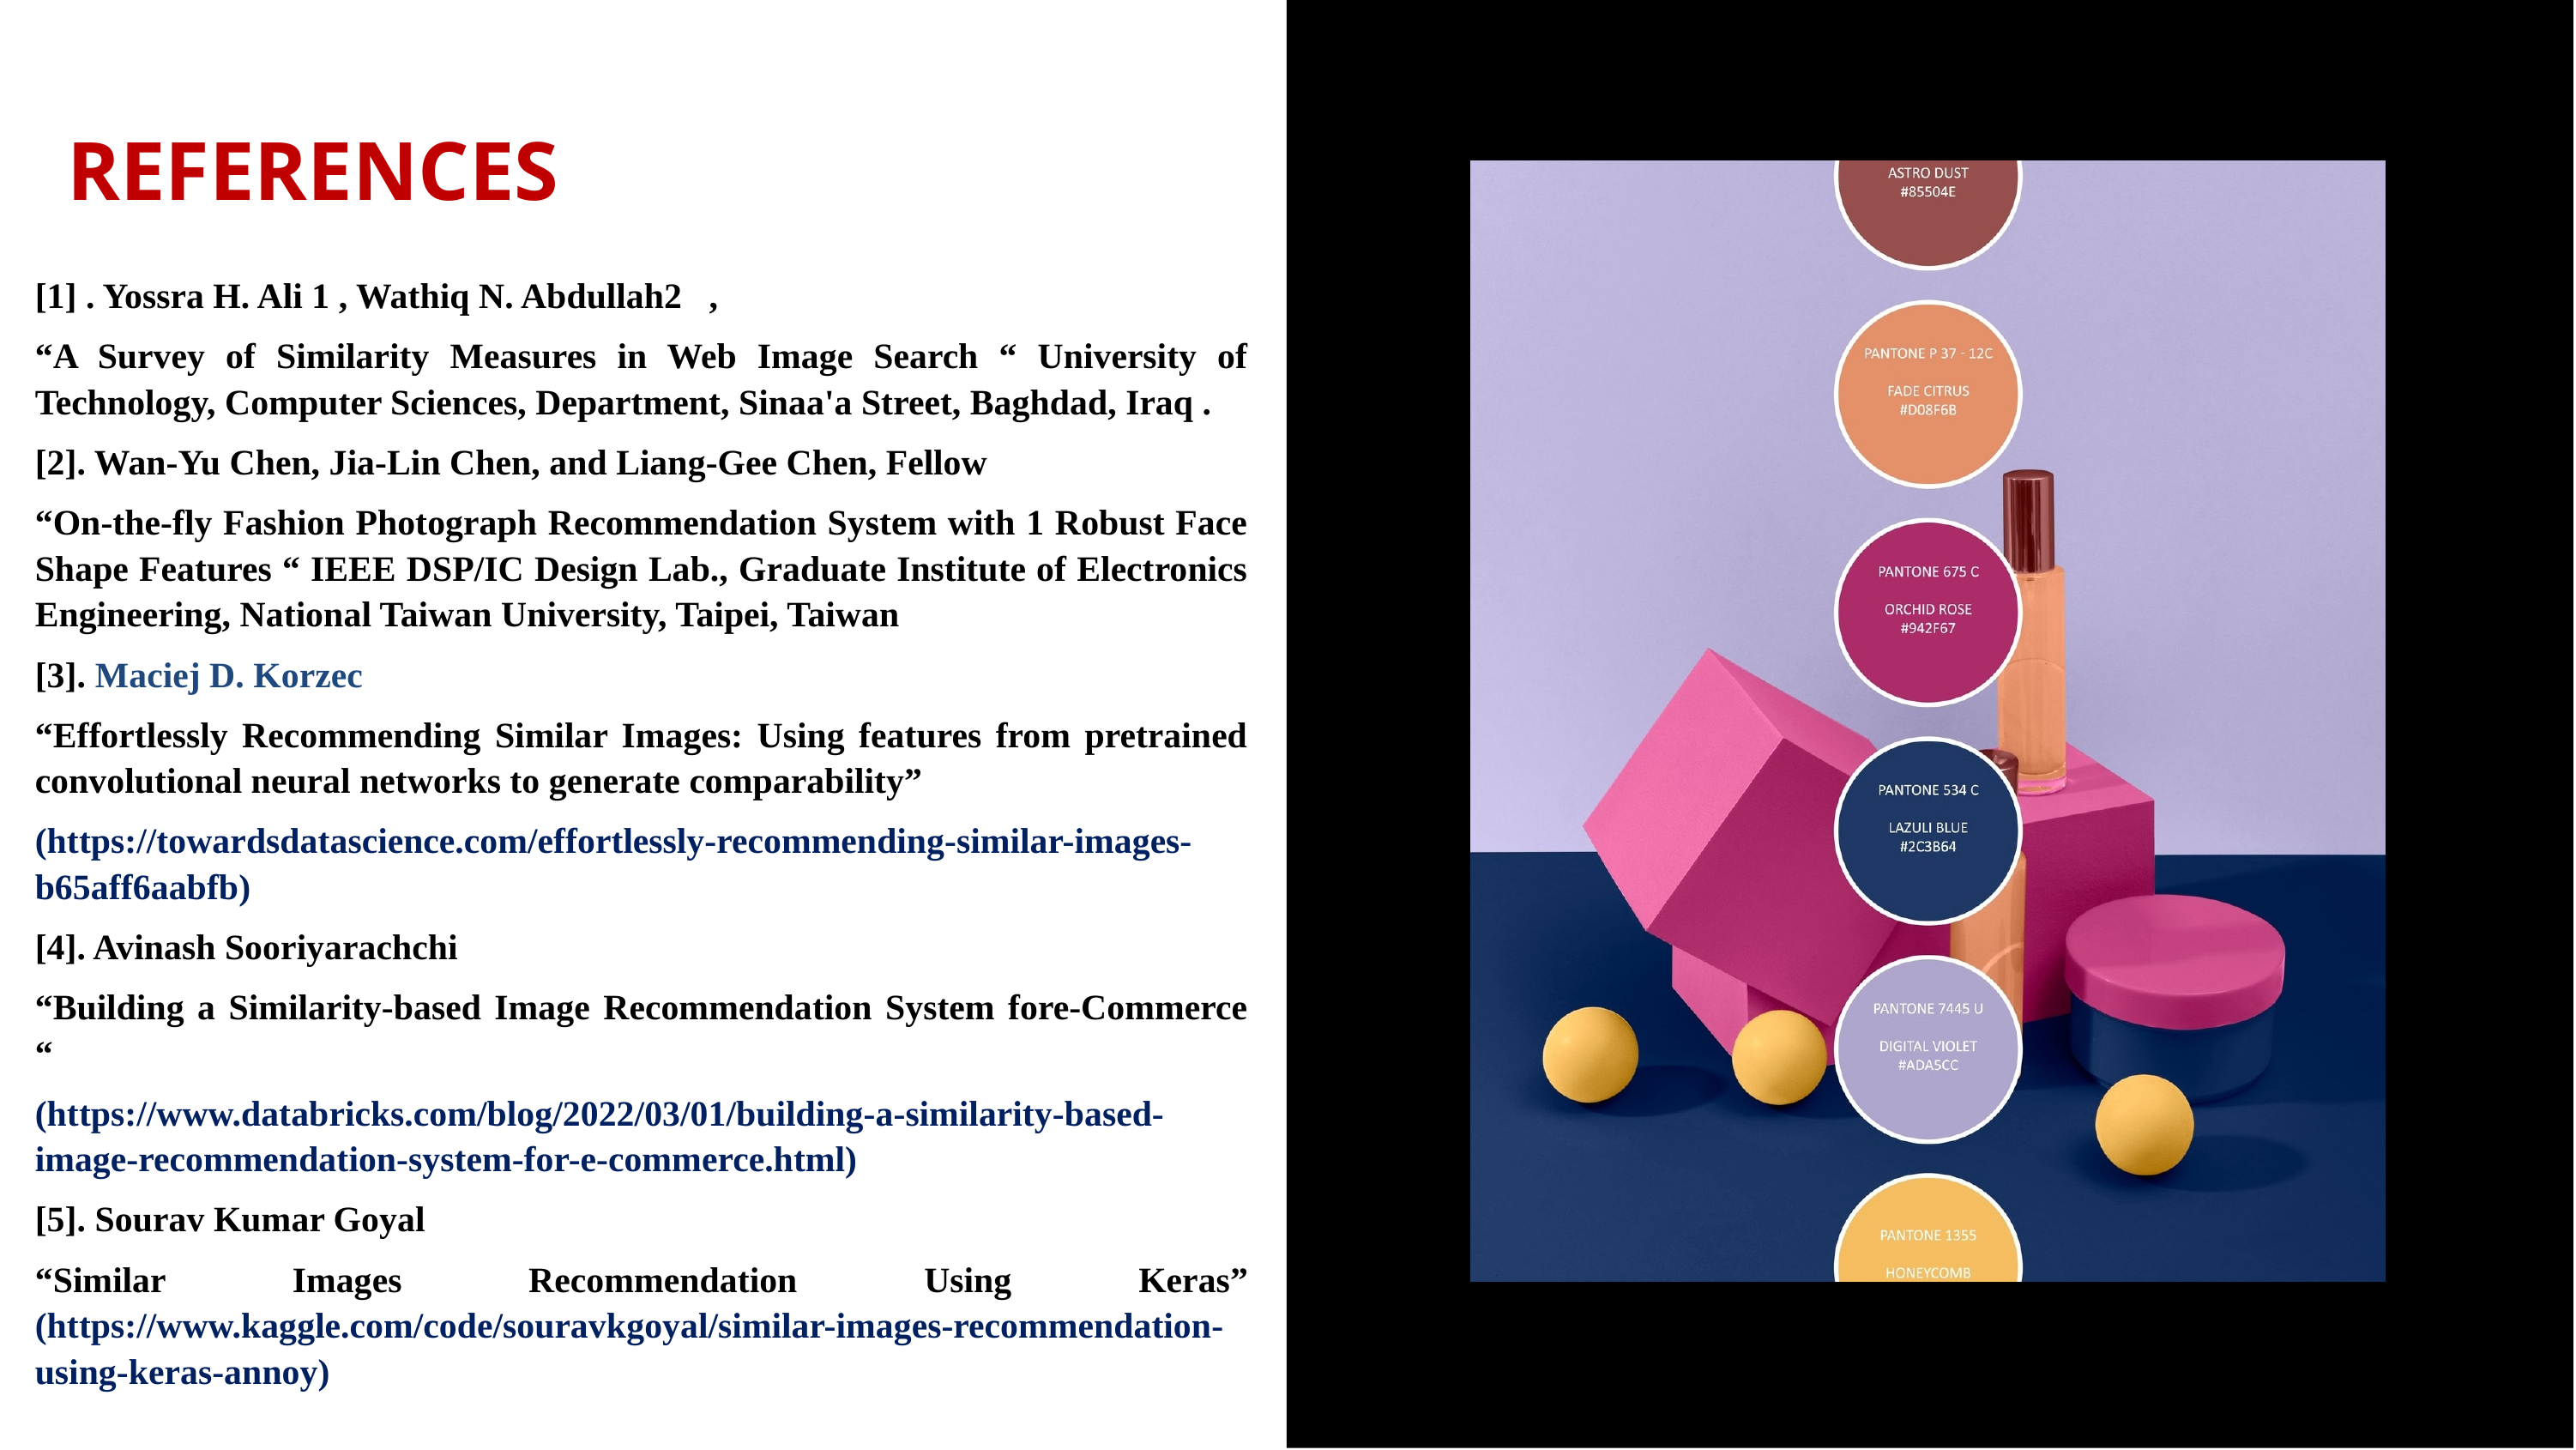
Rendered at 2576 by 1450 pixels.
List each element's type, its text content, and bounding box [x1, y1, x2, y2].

text_box [1] . Yossra H. Ali 1 , Wathiq N. Abdullah2 , “A Survey of Similarity Measures in Web Image Search “ University of Technology, Computer Sciences, Department, Sinaa'a Street, Baghdad, Iraq . [2]. Wan-Yu Chen, Jia-Lin Chen, and Liang-Gee Chen, Fellow “On-the-fly Fashion Photograph Recommendation System with 1 Robust Face Shape Features “ IEEE DSP/IC Design Lab., Graduate Institute of Electronics Engineering, National Taiwan University, Taipei, Taiwan [3]. Maciej D. Korzec “Effortlessly Recommending Similar Images: Using features from pretrained convolutional neural networks to generate comparability” (https://towardsdatascience.com/effortlessly-recommending-similar-images-b65aff6aabfb) [4]. Avinash Sooriyarachchi “Building a Similarity-based Image Recommendation System fore-Commerce “ (https://www.databricks.com/blog/2022/03/01/building-a-similarity-based-image-recommendation-system-for-e-commerce.html) [5]. Sourav Kumar Goyal “Similar Images Recommendation Using Keras” (https://www.kaggle.com/code/souravkgoyal/similar-images-recommendation-using-keras-annoy) [22, 263, 1261, 1414]
text_box References [54, 113, 1343, 223]
picture [1470, 160, 2386, 1282]
